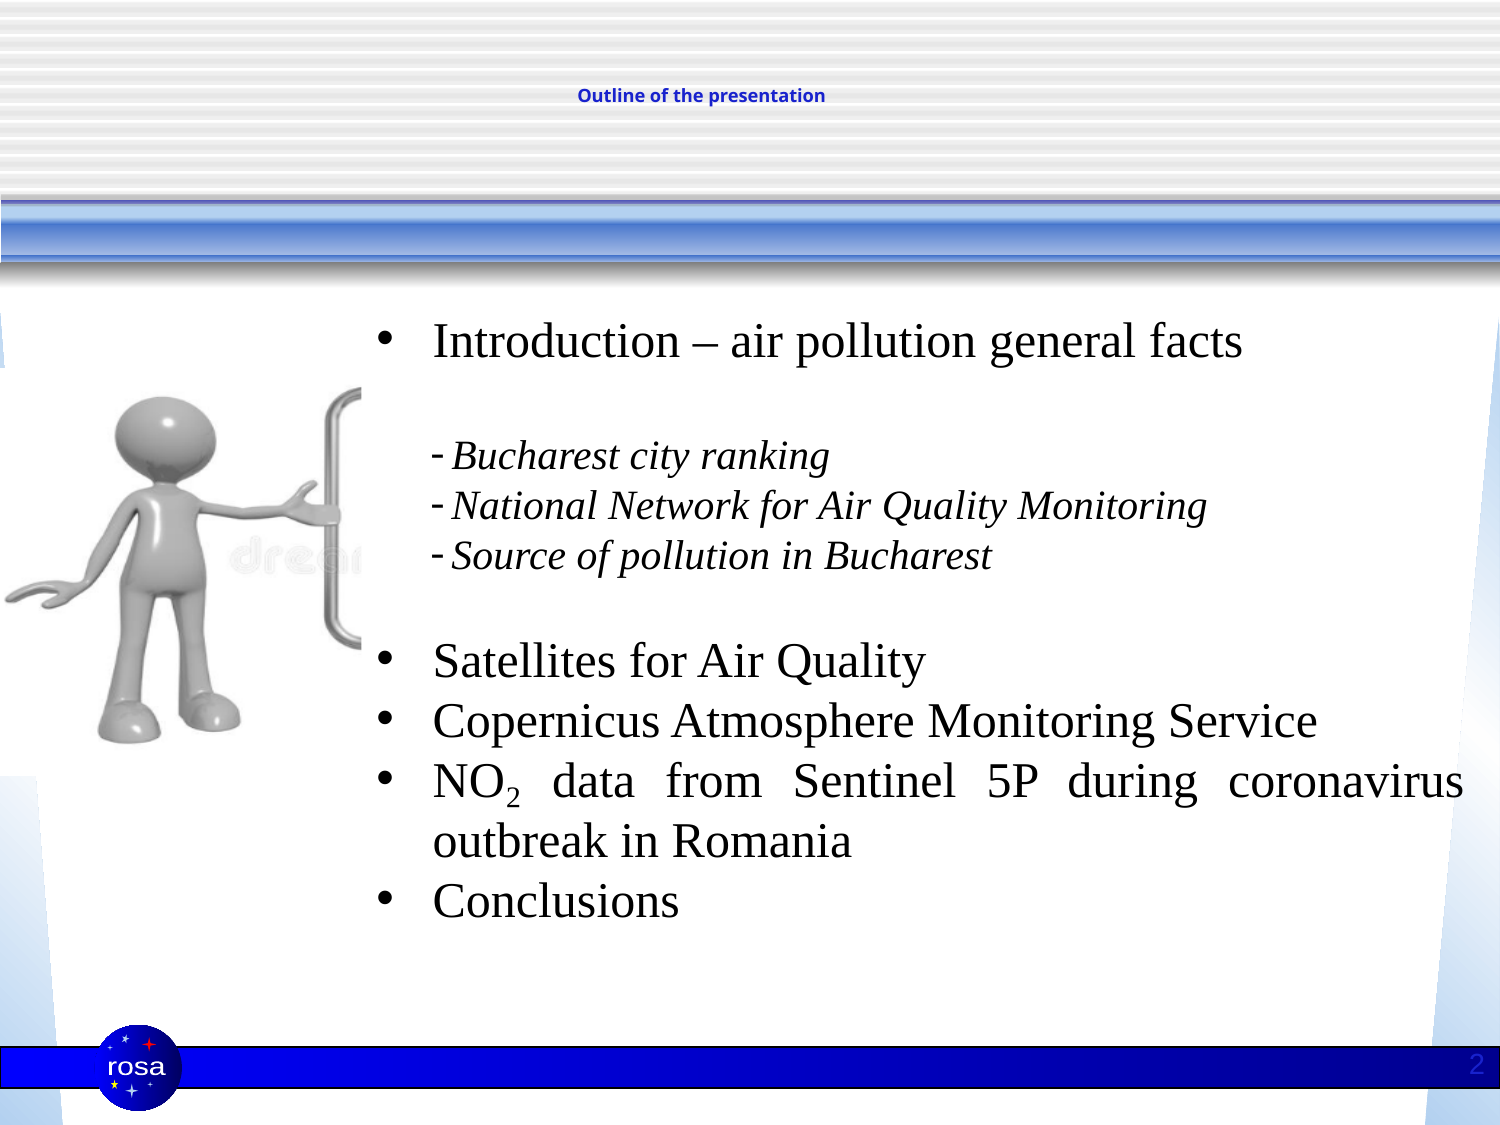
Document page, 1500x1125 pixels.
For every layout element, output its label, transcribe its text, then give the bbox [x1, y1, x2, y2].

title Outline of the presentation [0, 6, 1400, 182]
text_box ‹#› [1424, 1037, 1500, 1125]
picture [0, 367, 362, 776]
text_box Introduction – air pollution general facts Bucharest city ranking National Network for Air Quality Monitoring Source of pollution in Bucharest Satellites for Air Quality Copernicus Atmosphere Monitoring Service NO₂ data from Sentinel 5P during coronavirus outbreak in Romania Conclusions [361, 299, 1481, 935]
picture [0, 0, 1500, 194]
